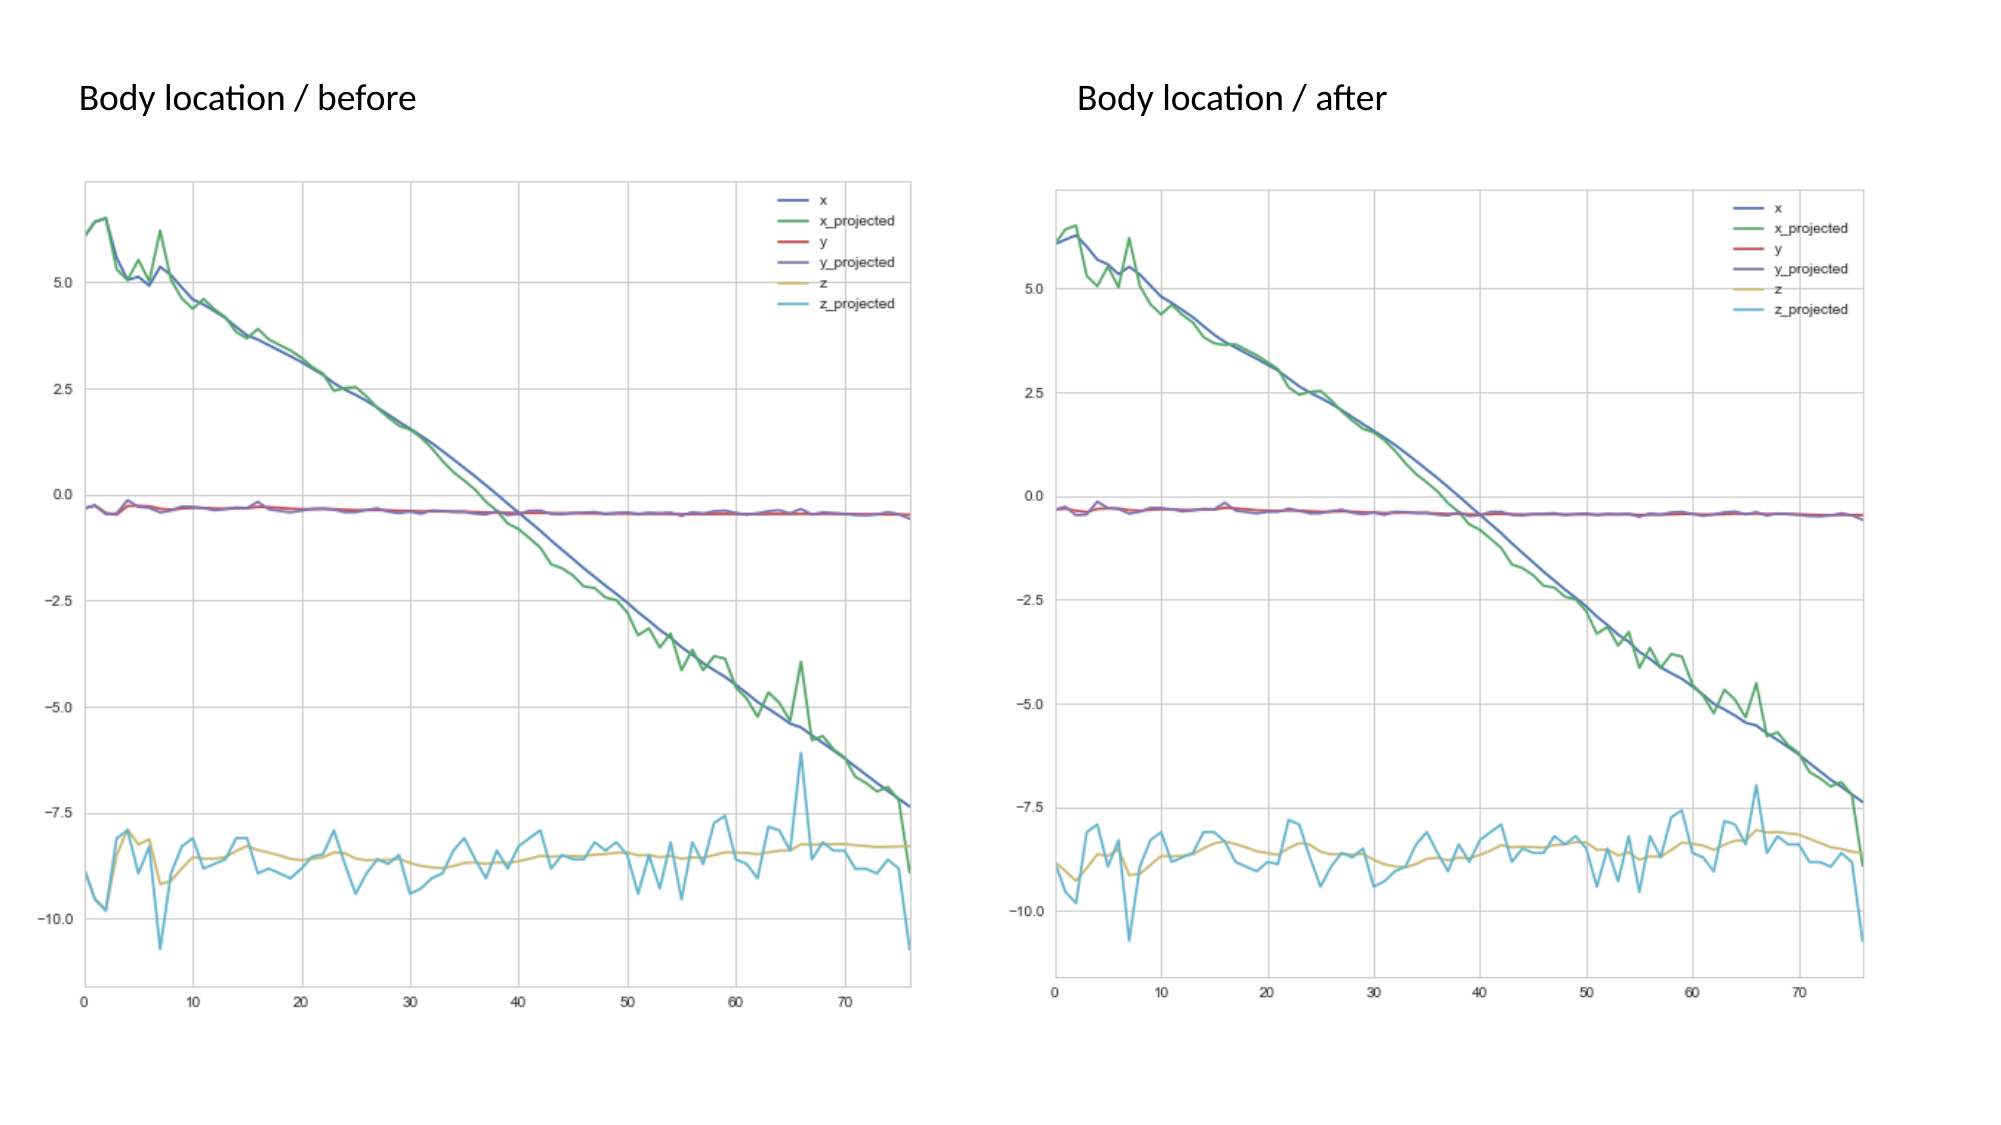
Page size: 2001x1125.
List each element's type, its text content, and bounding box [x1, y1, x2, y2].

picture [33, 168, 934, 1025]
picture [999, 168, 1898, 1025]
text_box Body location / before [64, 65, 433, 126]
text_box Body location / after [1062, 65, 1404, 126]
